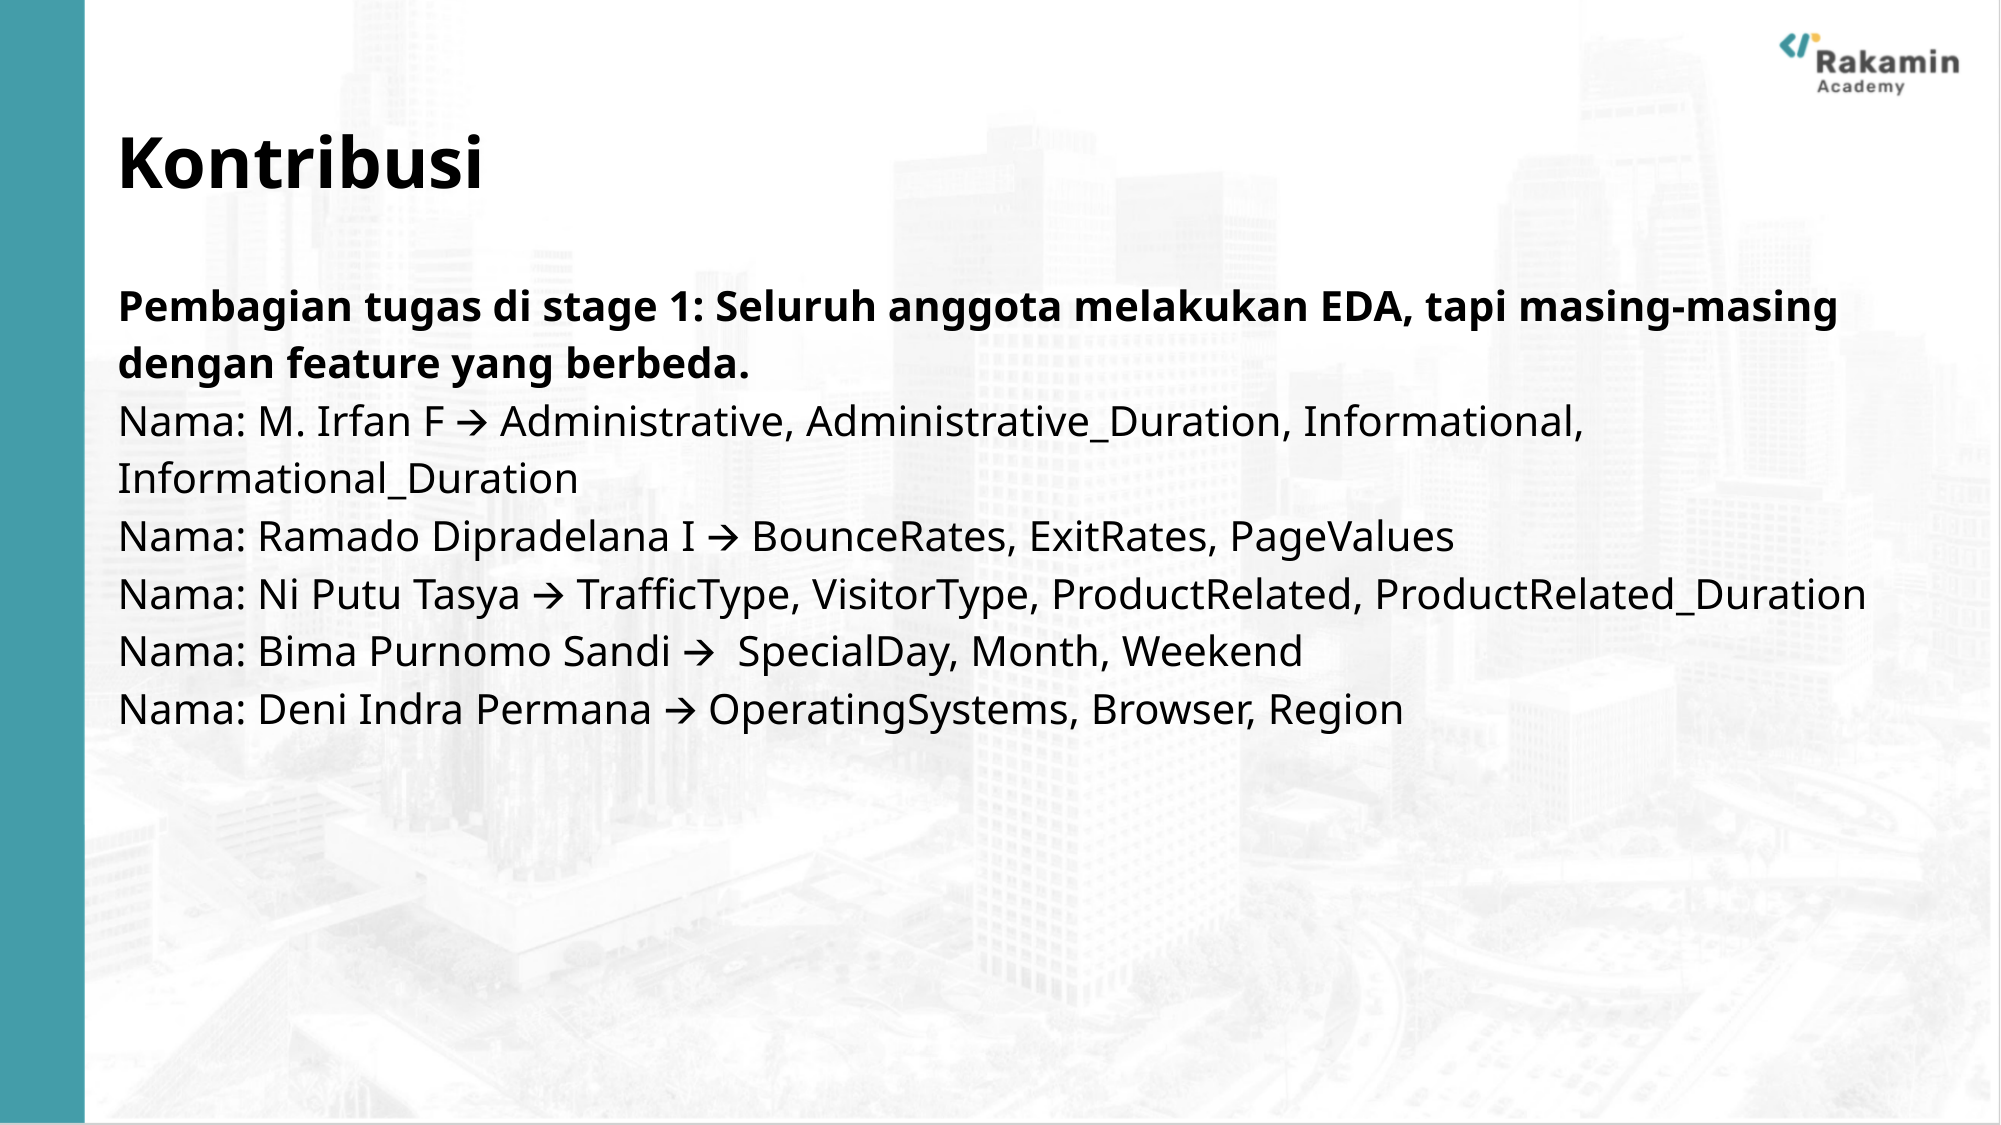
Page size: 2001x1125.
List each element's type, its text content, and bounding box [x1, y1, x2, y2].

picture [0, 0, 2001, 1125]
title Kontribusi [96, 97, 1932, 223]
list Pembagian tugas di stage 1: Seluruh anggota melakukan EDA, tapi masing-masing dengan feature yang berbeda. Nama: M. Irfan F 🡪 Administrative, Administrative_Duration, Informational, Informational_Duration Nama: Ramado Dipradelana I 🡪 BounceRates, ExitRates, PageValues Nama: Ni Putu Tasya 🡪 TrafficType, VisitorType, ProductRelated, ProductRelated_Duration Nama: Bima Purnomo Sandi 🡪 SpecialDay, Month, Weekend Nama: Deni Indra Permana 🡪 OperatingSystems, Browser, Region [97, 252, 1962, 1000]
